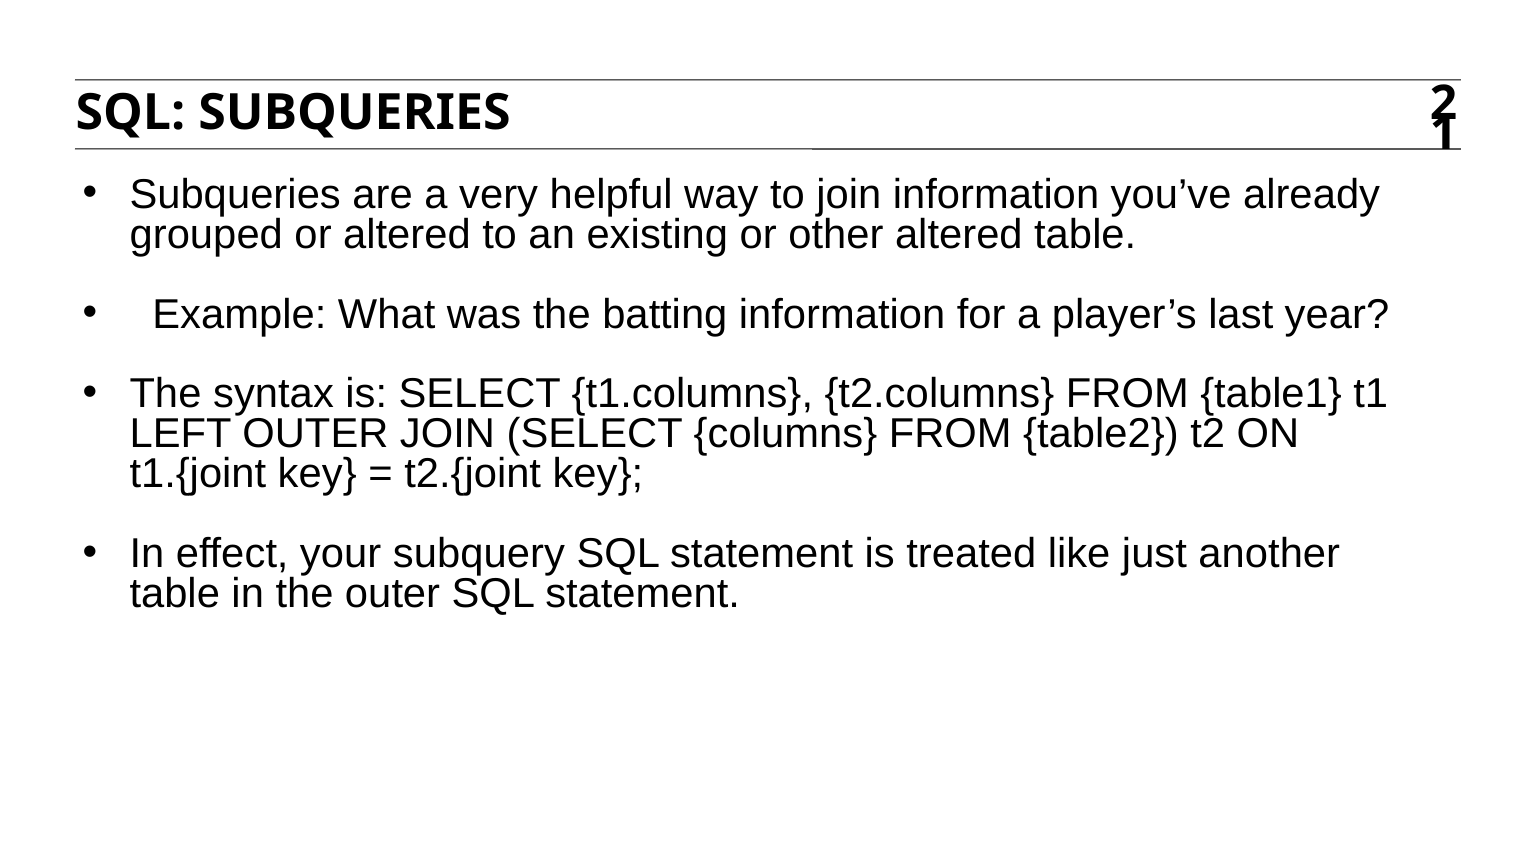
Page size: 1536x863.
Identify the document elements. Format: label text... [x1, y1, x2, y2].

slide_number 21 [1419, 86, 1461, 138]
list SQL: SUBQUERIES [60, 81, 1231, 132]
text_box Subqueries are a very helpful way to join information you’ve already grouped or altered to an existing or other altered table. Example: What was the batting information for a player’s last year? The syntax is: SELECT {t1.columns}, {t2.columns} FROM {table1} t1 LEFT OUTER JOIN (SELECT {columns} FROM {table2}) t2 ON t1.{joint key} = t2.{joint key}; In effect, your subquery SQL statement is treated like just another table in the outer SQL statement. [67, 168, 1456, 704]
